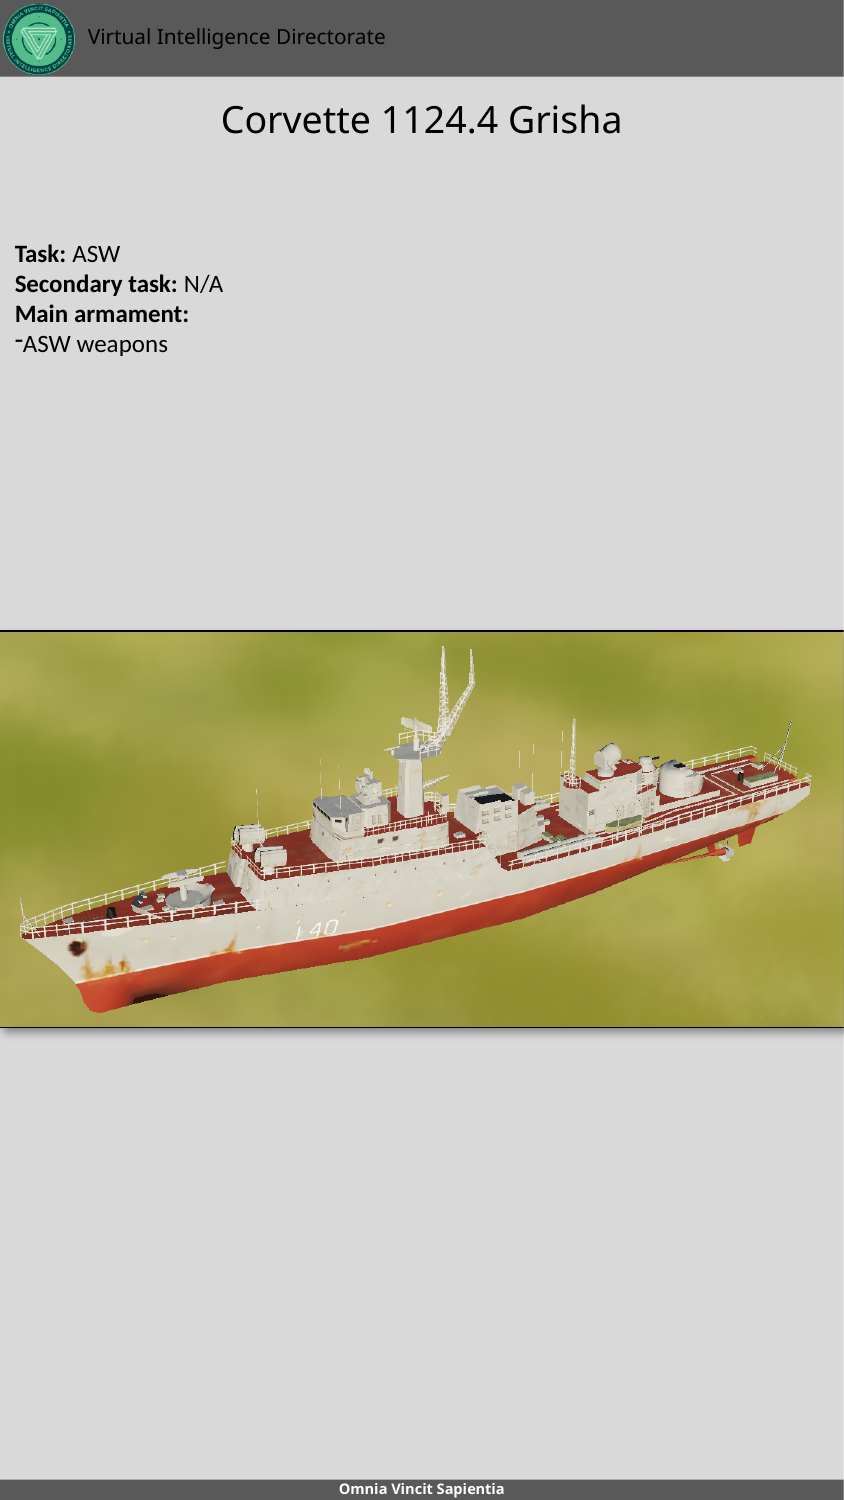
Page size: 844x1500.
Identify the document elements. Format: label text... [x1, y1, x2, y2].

picture [0, 1, 80, 76]
text_box Task: ASW Secondary task: N/A Main armament: ASW weapons [0, 230, 812, 365]
title Corvette 1124.4 Grisha [0, 76, 844, 160]
picture [0, 631, 844, 1028]
